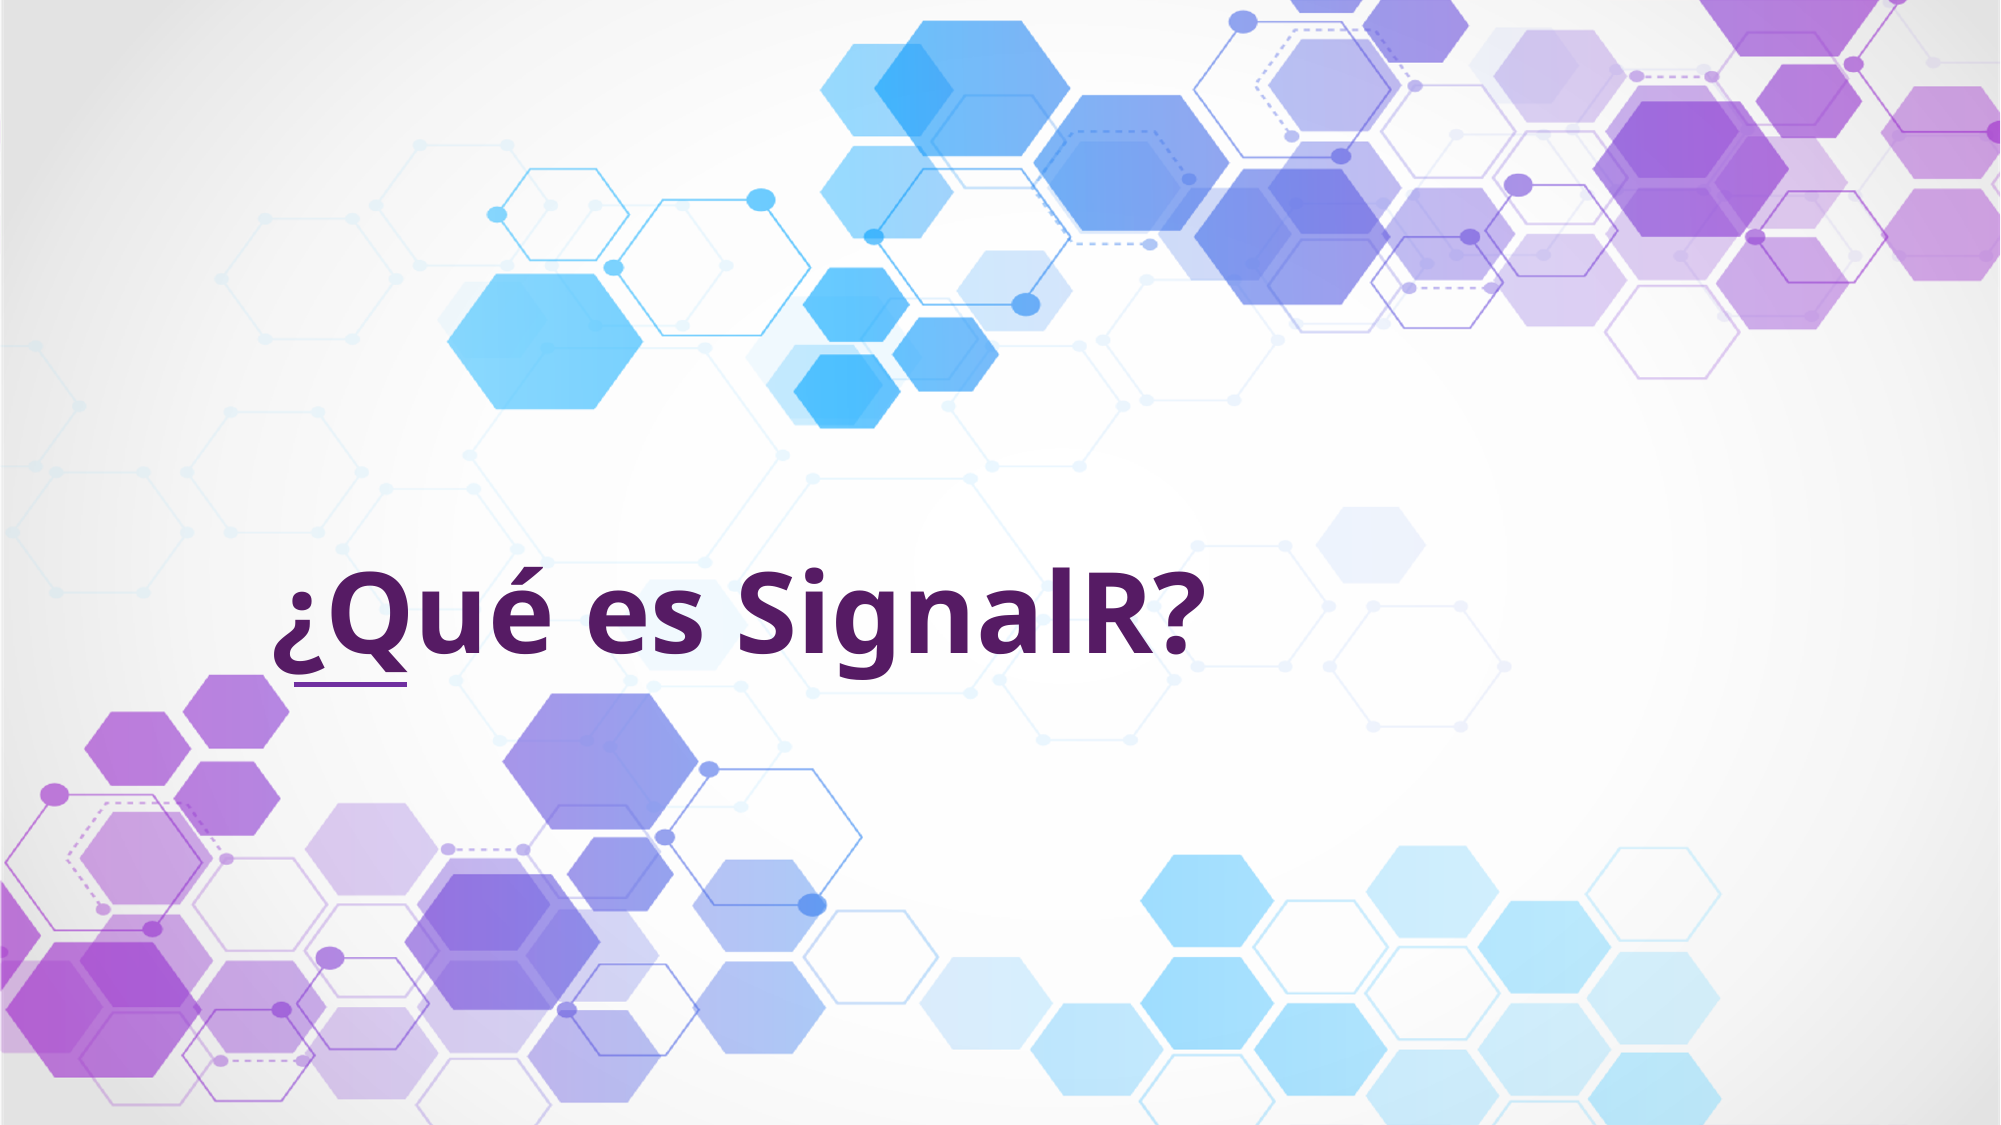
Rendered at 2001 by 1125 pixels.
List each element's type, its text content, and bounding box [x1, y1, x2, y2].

picture [0, 0, 2001, 1125]
text_box ¿Qué es SignalR? [271, 540, 1208, 676]
